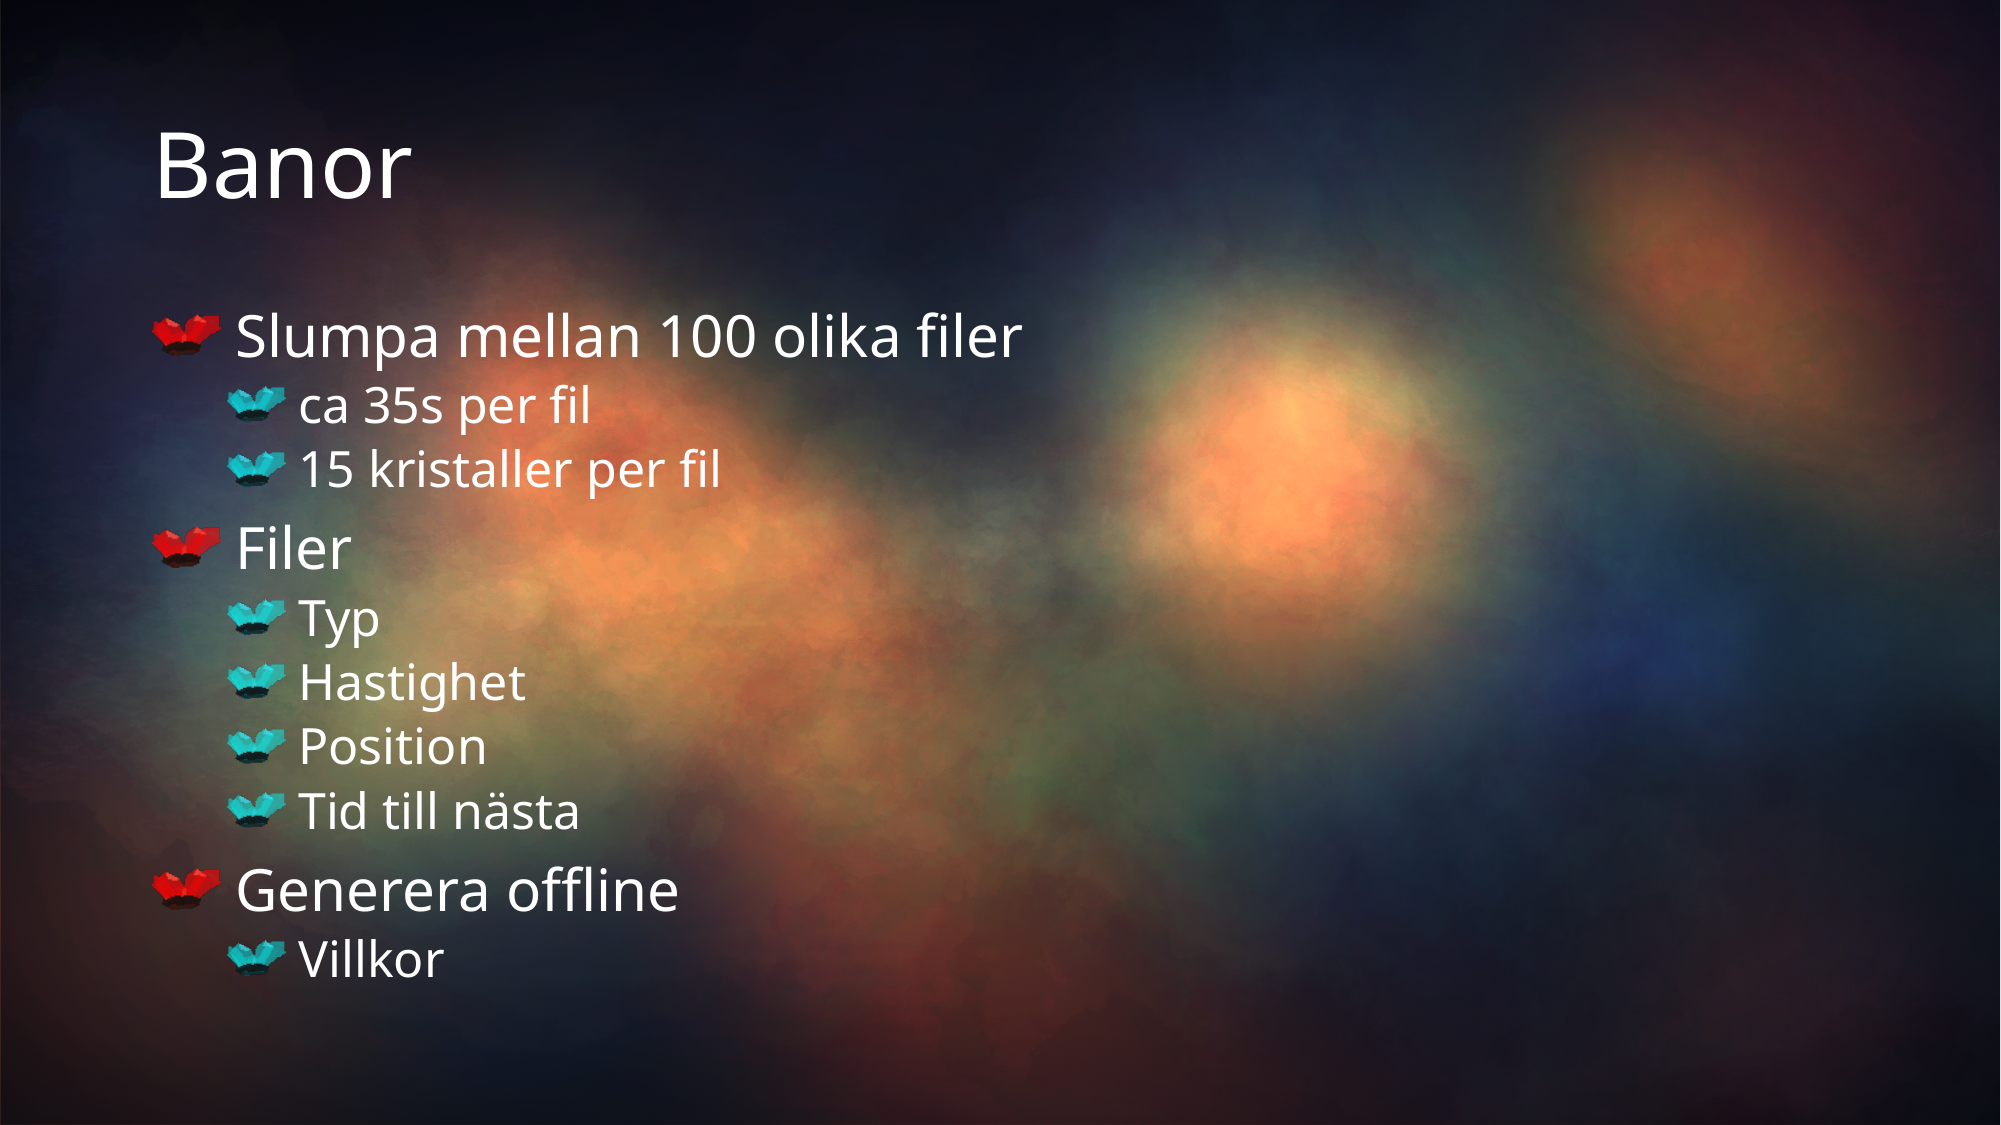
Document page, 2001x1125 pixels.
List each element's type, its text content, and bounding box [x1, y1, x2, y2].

picture [0, 0, 2001, 1125]
title Banor [137, 59, 1863, 278]
list Slumpa mellan 100 olika filer ca 35s per fil 15 kristaller per fil Filer Typ Hastighet Position Tid till nästa Generera offline Villkor [137, 299, 1863, 1014]
